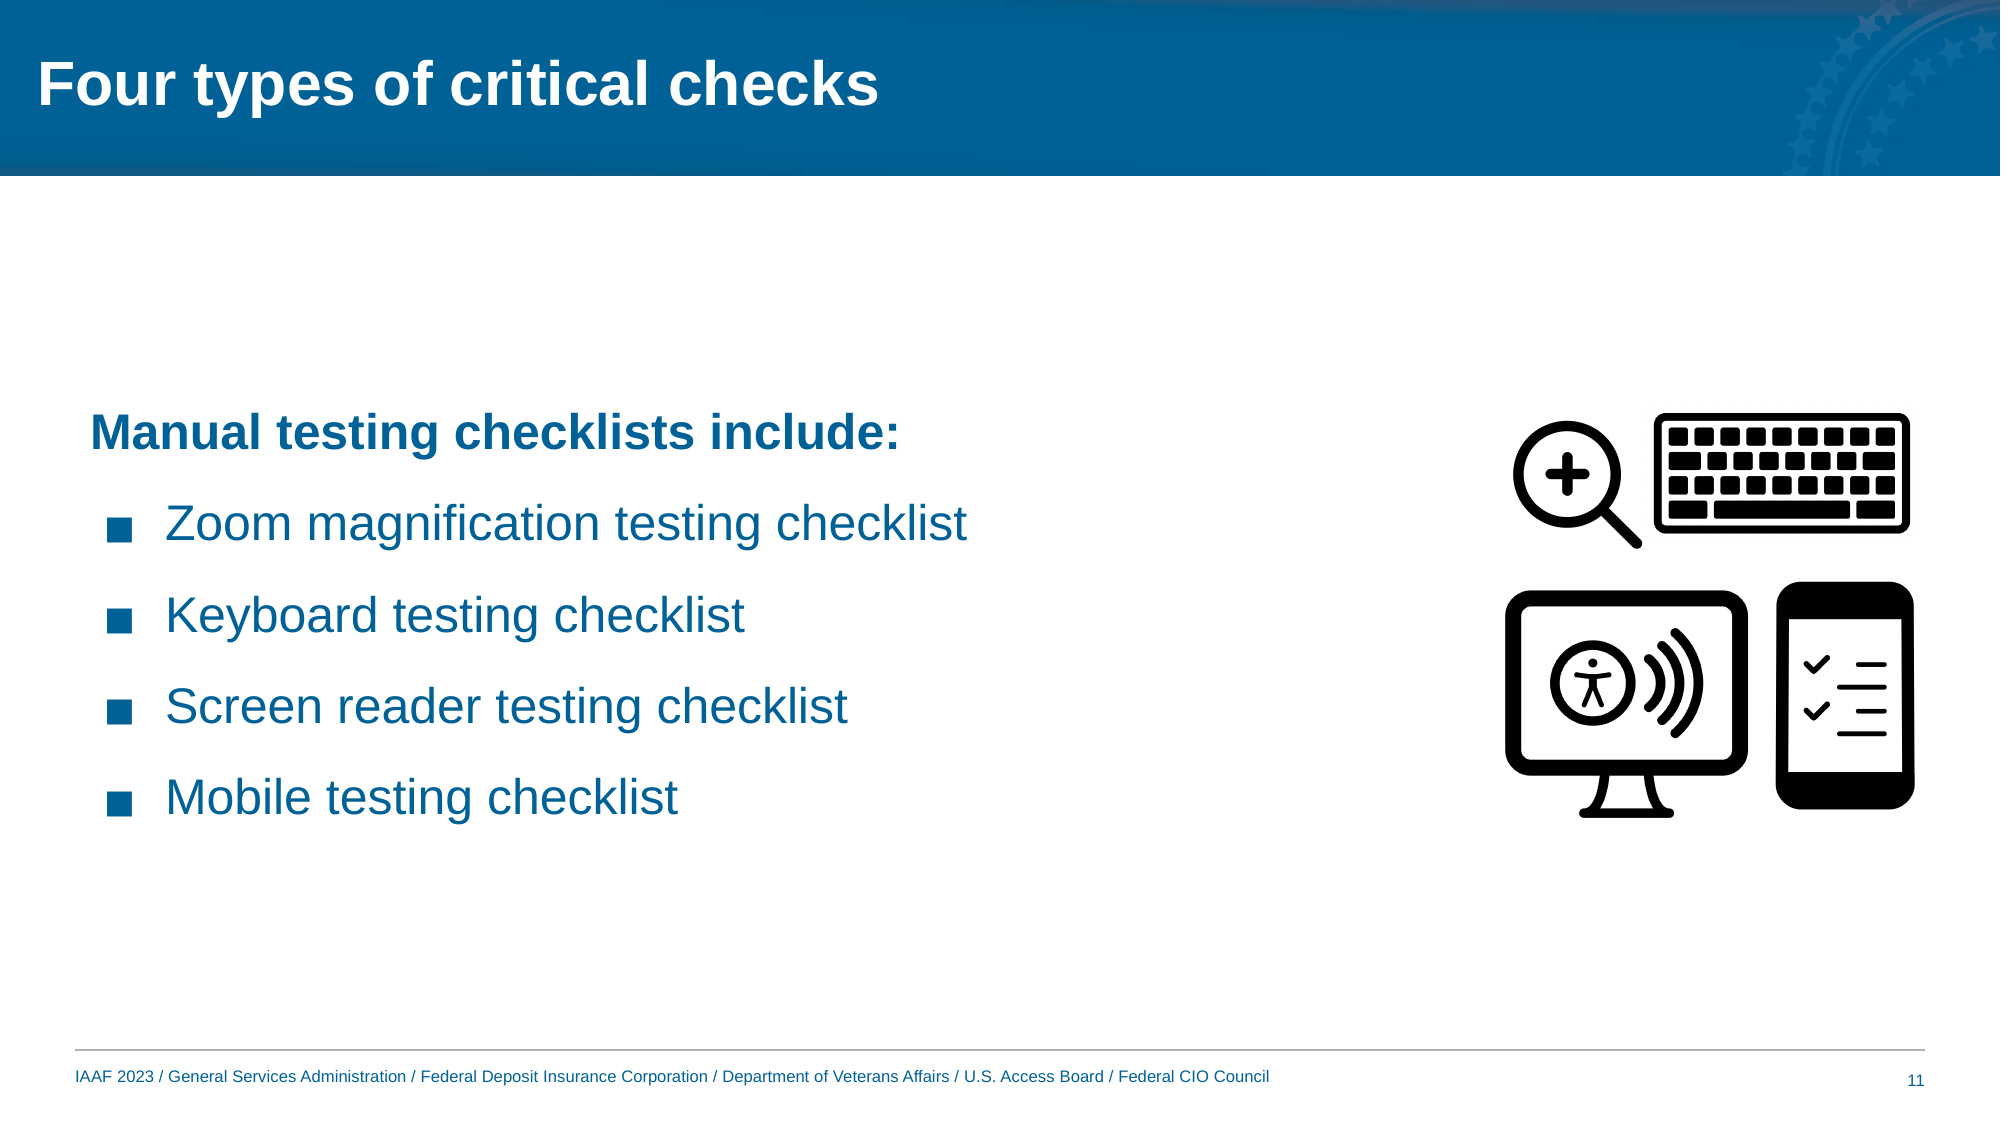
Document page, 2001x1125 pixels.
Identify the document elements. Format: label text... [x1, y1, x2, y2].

picture [0, 168, 37, 176]
picture [0, 0, 2000, 176]
title Four types of critical checks [37, 44, 1963, 240]
slide_number 11 [1880, 1065, 1925, 1095]
list Manual testing checklists include: Zoom magnification testing checklist Keyboard testing checklist Screen reader testing checklist Mobile testing checklist [75, 188, 1301, 1036]
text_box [1466, 405, 1963, 864]
